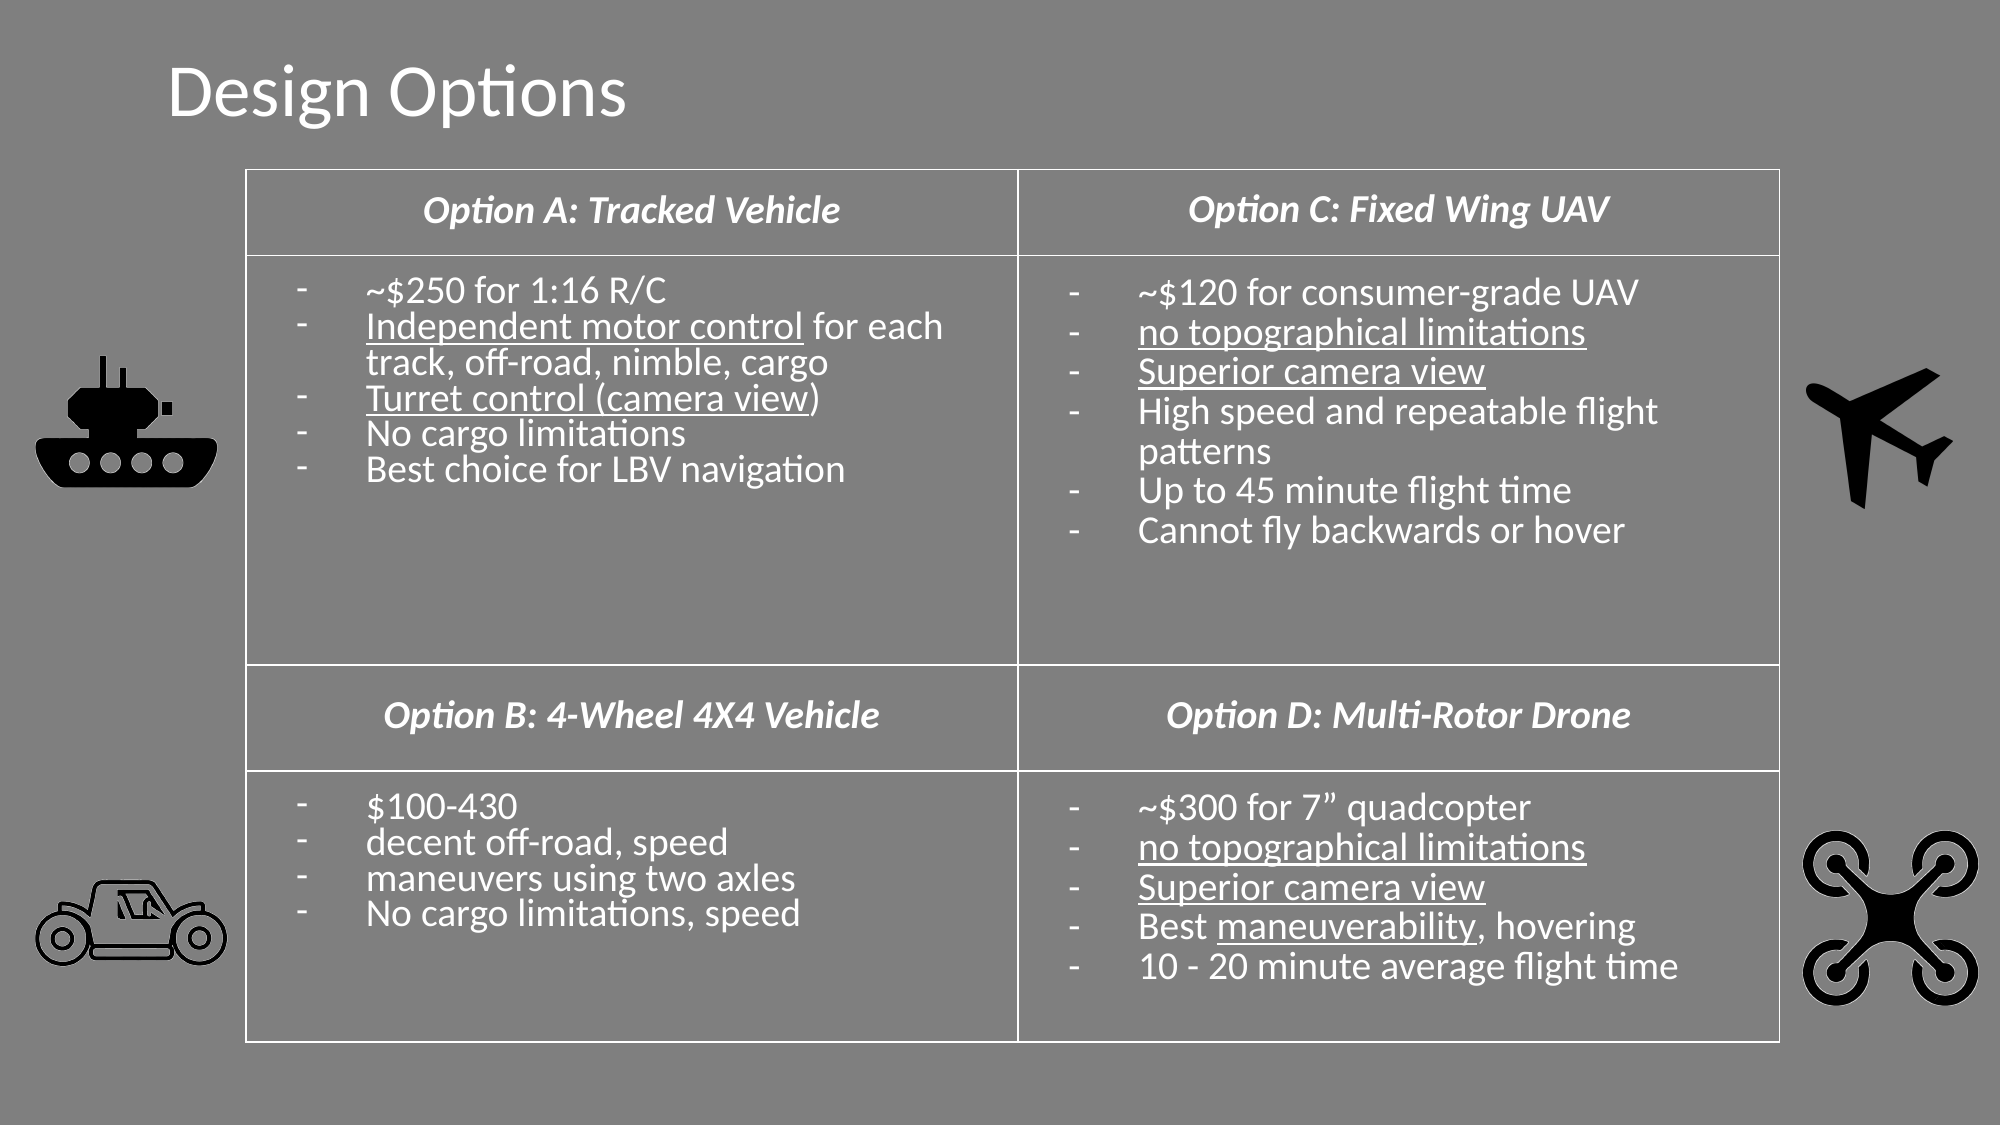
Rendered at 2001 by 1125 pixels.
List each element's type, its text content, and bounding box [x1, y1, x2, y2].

picture [1632, 743, 2000, 1035]
table_cell ~$250 for 1:16 R/C Independent motor control for each track, off-road, nimble, cargo Turret control (camera view) No cargo limitations Best choice for LBV navigation [247, 256, 1017, 664]
table_cell Option D: Multi-Rotor Drone [1019, 666, 1779, 770]
title Design Options [147, 22, 1754, 163]
picture [0, 270, 408, 562]
table_header Option A: Tracked Vehicle [247, 170, 1017, 255]
table_cell $100-430 decent off-road, speed maneuvers using two axles No cargo limitations, speed [247, 772, 1017, 1041]
table_cell ~$120 for consumer-grade UAV no topographical limitations Superior camera view High speed and repeatable flight patterns Up to 45 minute flight time Cannot fly backwards or hover [1019, 256, 1779, 664]
picture [14, 868, 229, 970]
picture [1806, 368, 1953, 509]
table_header Option C: Fixed Wing UAV [1019, 170, 1779, 255]
table_cell ~$300 for 7” quadcopter no topographical limitations Superior camera view Best maneuverability, hovering 10 - 20 minute average flight time [1019, 772, 1631, 1041]
table_cell Option B: 4-Wheel 4X4 Vehicle [247, 666, 1017, 770]
